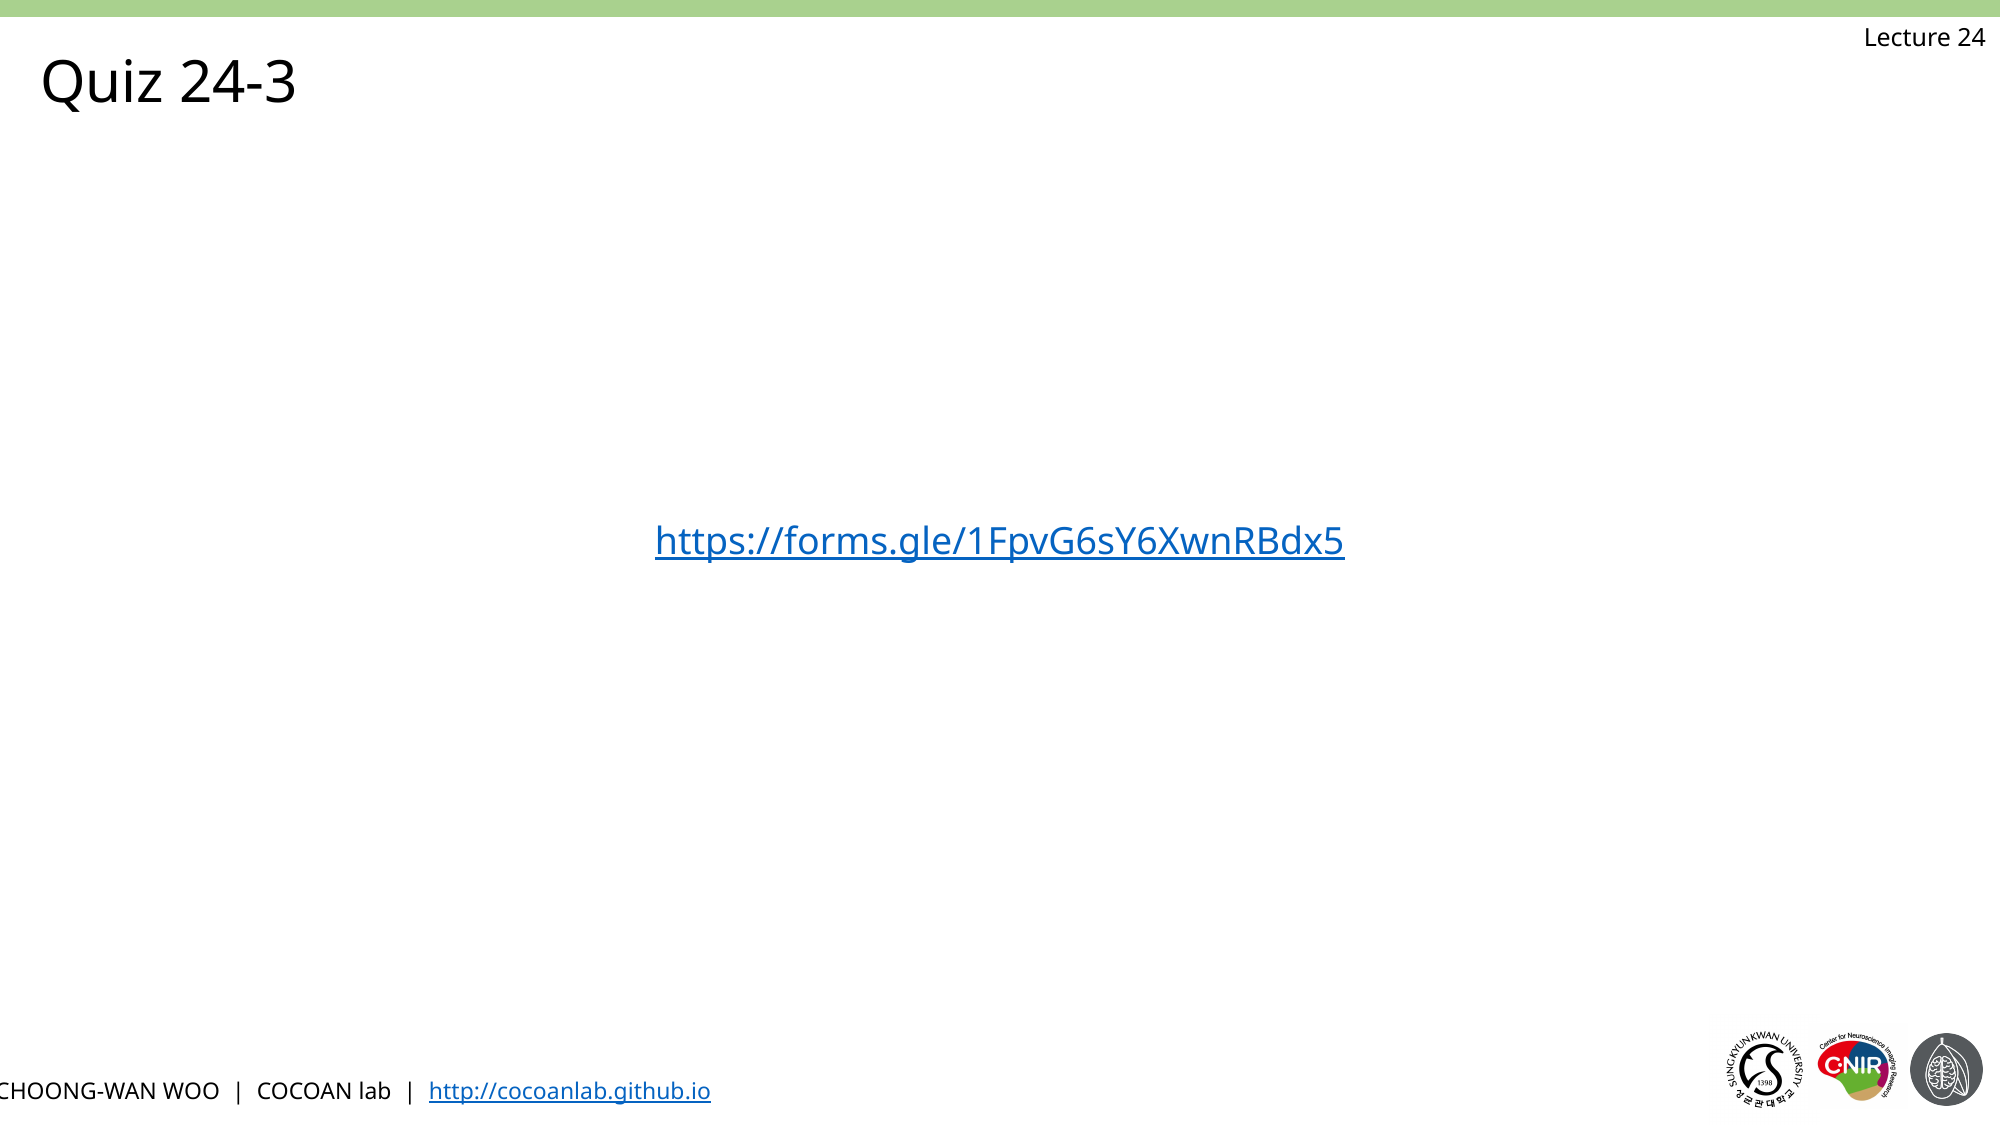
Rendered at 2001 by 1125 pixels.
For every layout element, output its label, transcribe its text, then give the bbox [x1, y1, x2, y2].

text_box [0, 0, 2000, 18]
text_box Lecture 24 [1623, 13, 2000, 59]
text_box Quiz 24-3 [25, 36, 313, 122]
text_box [1709, 1014, 1983, 1125]
text_box CHOONG-WAN WOO | COCOAN lab | http://cocoanlab.github.io [0, 1069, 727, 1116]
text_box https://forms.gle/1FpvG6sY6XwnRBdx5 [640, 509, 1360, 621]
